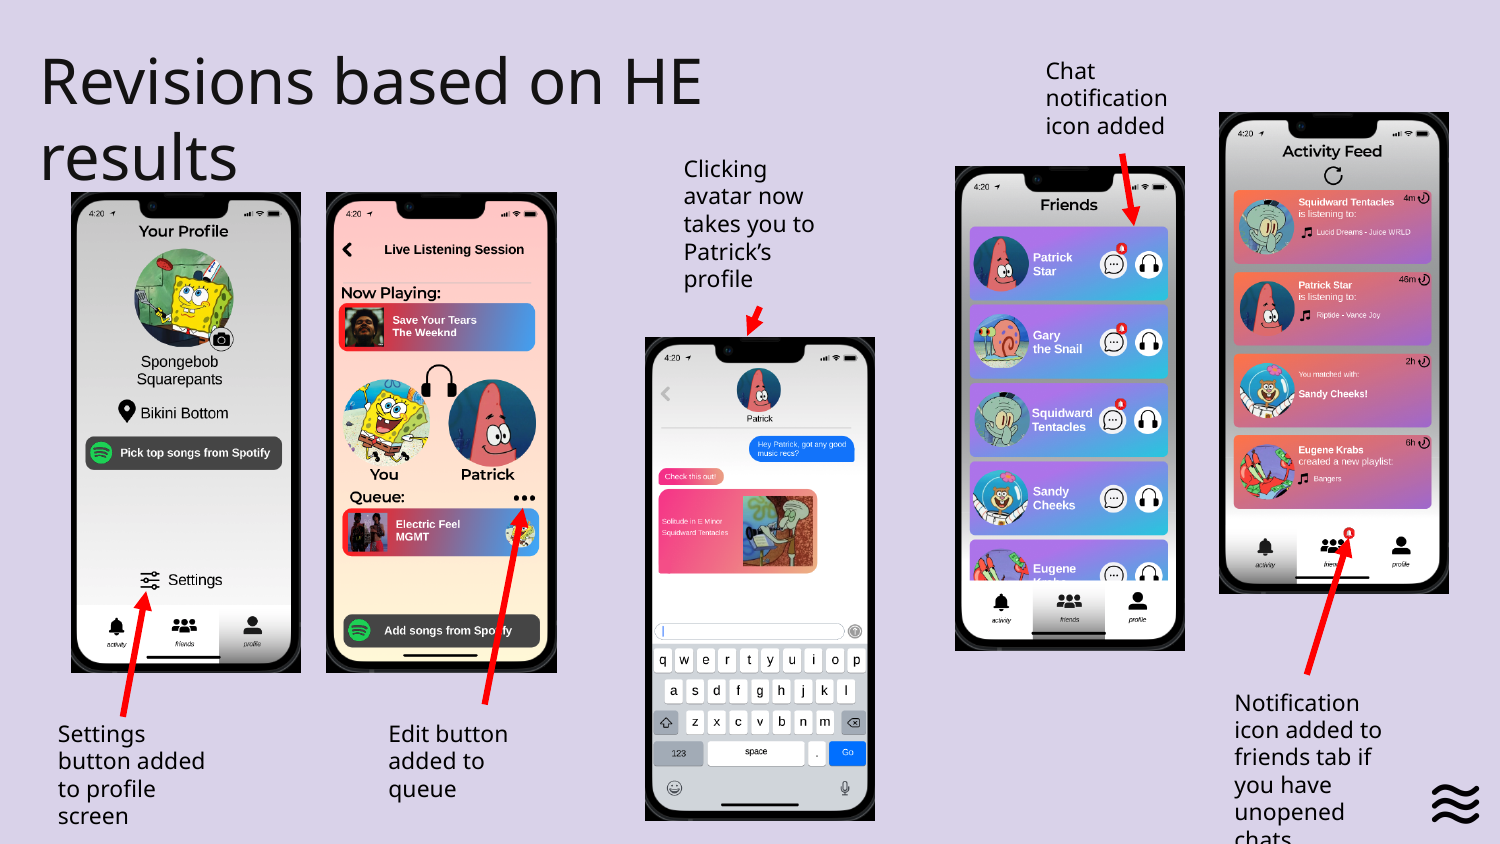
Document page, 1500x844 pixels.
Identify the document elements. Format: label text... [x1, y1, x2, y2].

picture [70, 192, 301, 674]
text_box Settings button added to profile screen [42, 704, 226, 844]
text_box Clicking avatar now takes you to Patrick’s profile [668, 139, 852, 307]
title Revisions based on HE results [24, 26, 859, 168]
picture [326, 192, 557, 674]
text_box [1121, 126, 1135, 227]
picture [645, 337, 875, 822]
text_box Notification icon added to friends tab if you have unopened chats. [1219, 673, 1403, 844]
picture [955, 166, 1186, 651]
picture [1426, 780, 1485, 831]
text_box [1306, 537, 1350, 675]
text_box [484, 507, 524, 705]
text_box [746, 252, 761, 337]
text_box Edit button added to queue [373, 704, 557, 817]
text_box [122, 590, 147, 718]
text_box Chat notification icon added [1030, 41, 1214, 154]
picture [1219, 111, 1450, 594]
